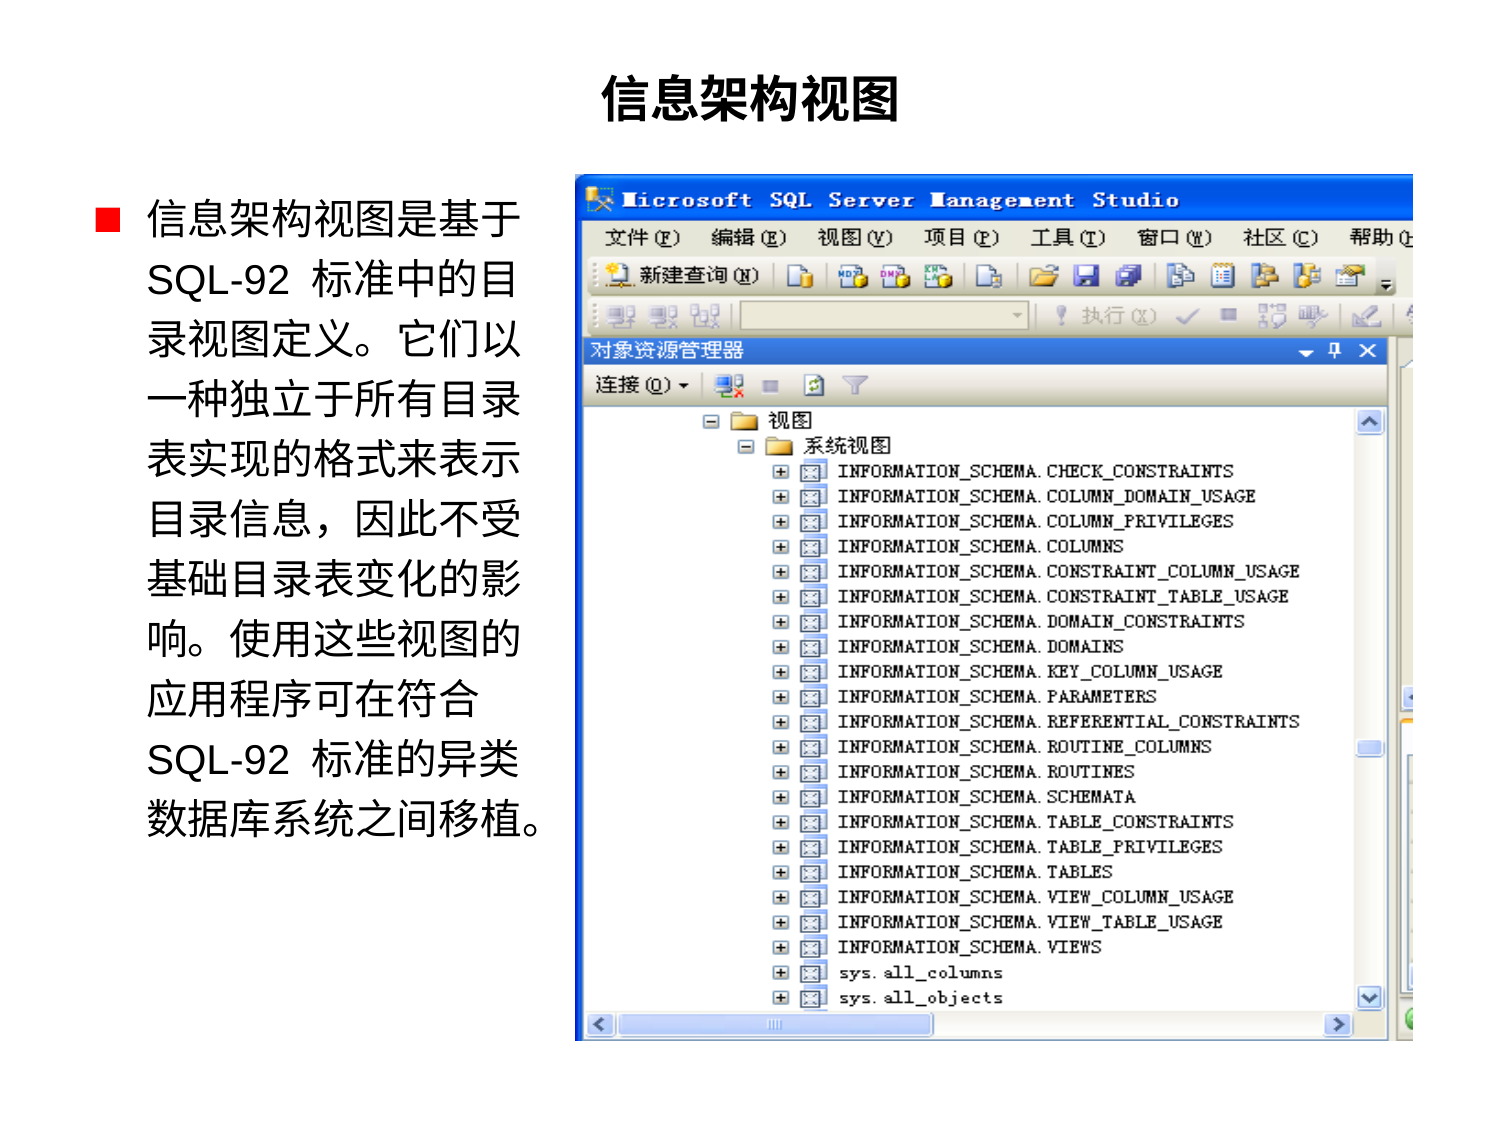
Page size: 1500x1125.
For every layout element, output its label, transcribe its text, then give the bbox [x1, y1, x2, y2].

list 信息架构视图是基于 SQL-92 标准中的目录视图定义。它们以一种独立于所有目录表实现的格式来表示目录信息，因此不受基础目录表变化的影响。使用这些视图的应用程序可在符合 SQL-92 标准的异类数据库系统之间移植。 [75, 174, 550, 968]
picture [574, 174, 1413, 1041]
title 信息架构视图 [75, 45, 1425, 150]
picture [90, 202, 120, 232]
